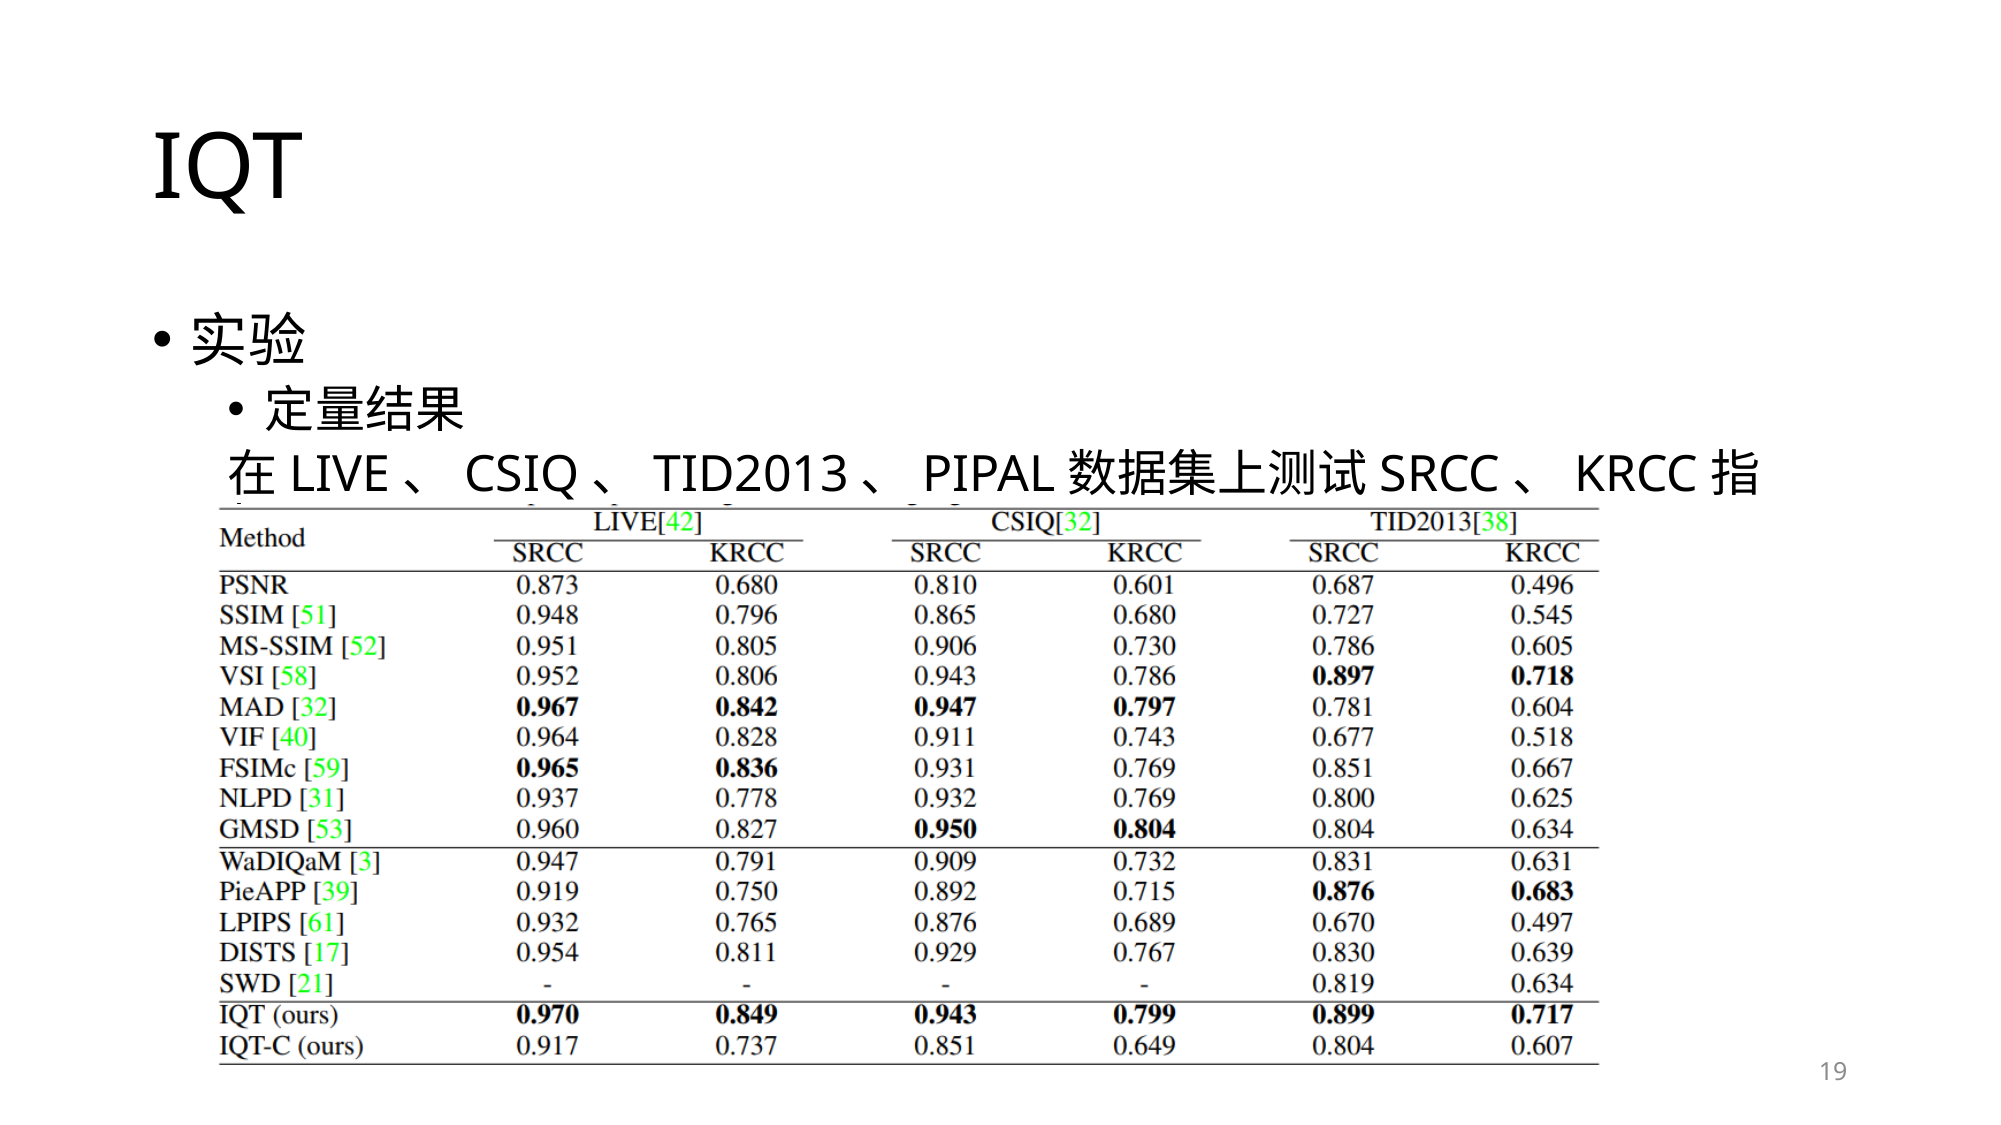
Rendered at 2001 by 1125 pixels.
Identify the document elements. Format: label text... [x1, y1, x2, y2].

title IQT [137, 59, 1863, 278]
picture [212, 504, 1609, 1073]
slide_number 19 [1412, 1042, 1863, 1103]
list 实验 定量结果 在LIVE、CSIQ、TID2013、PIPAL数据集上测试SRCC、KRCC指标 [137, 303, 1788, 1017]
